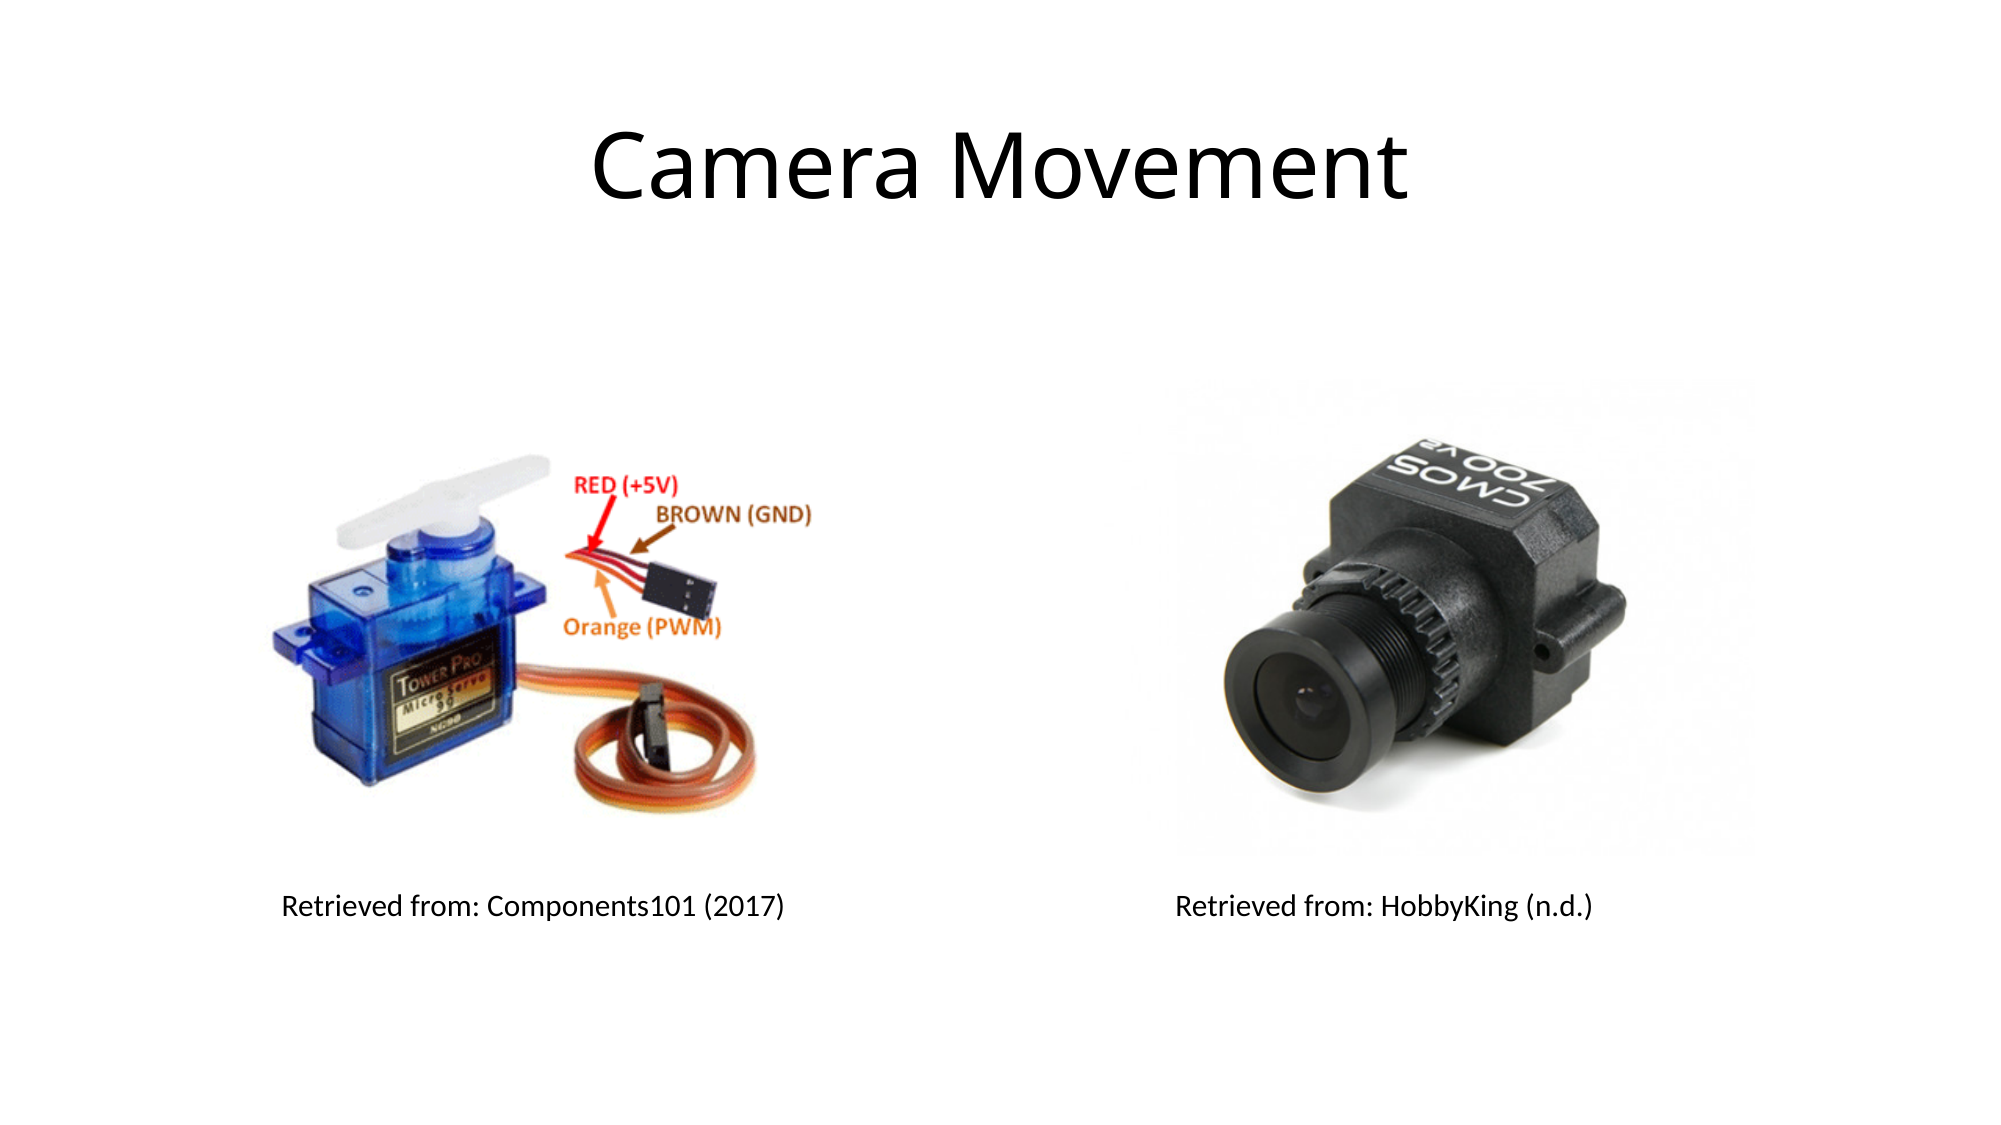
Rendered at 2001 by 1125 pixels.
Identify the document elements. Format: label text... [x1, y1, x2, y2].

picture [229, 400, 838, 835]
title Camera Movement [137, 59, 1863, 278]
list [1104, 379, 1755, 856]
text_box Retrieved from: Components101 (2017) [266, 878, 838, 931]
text_box Retrieved from: HobbyKing (n.d.) [1160, 878, 1678, 931]
